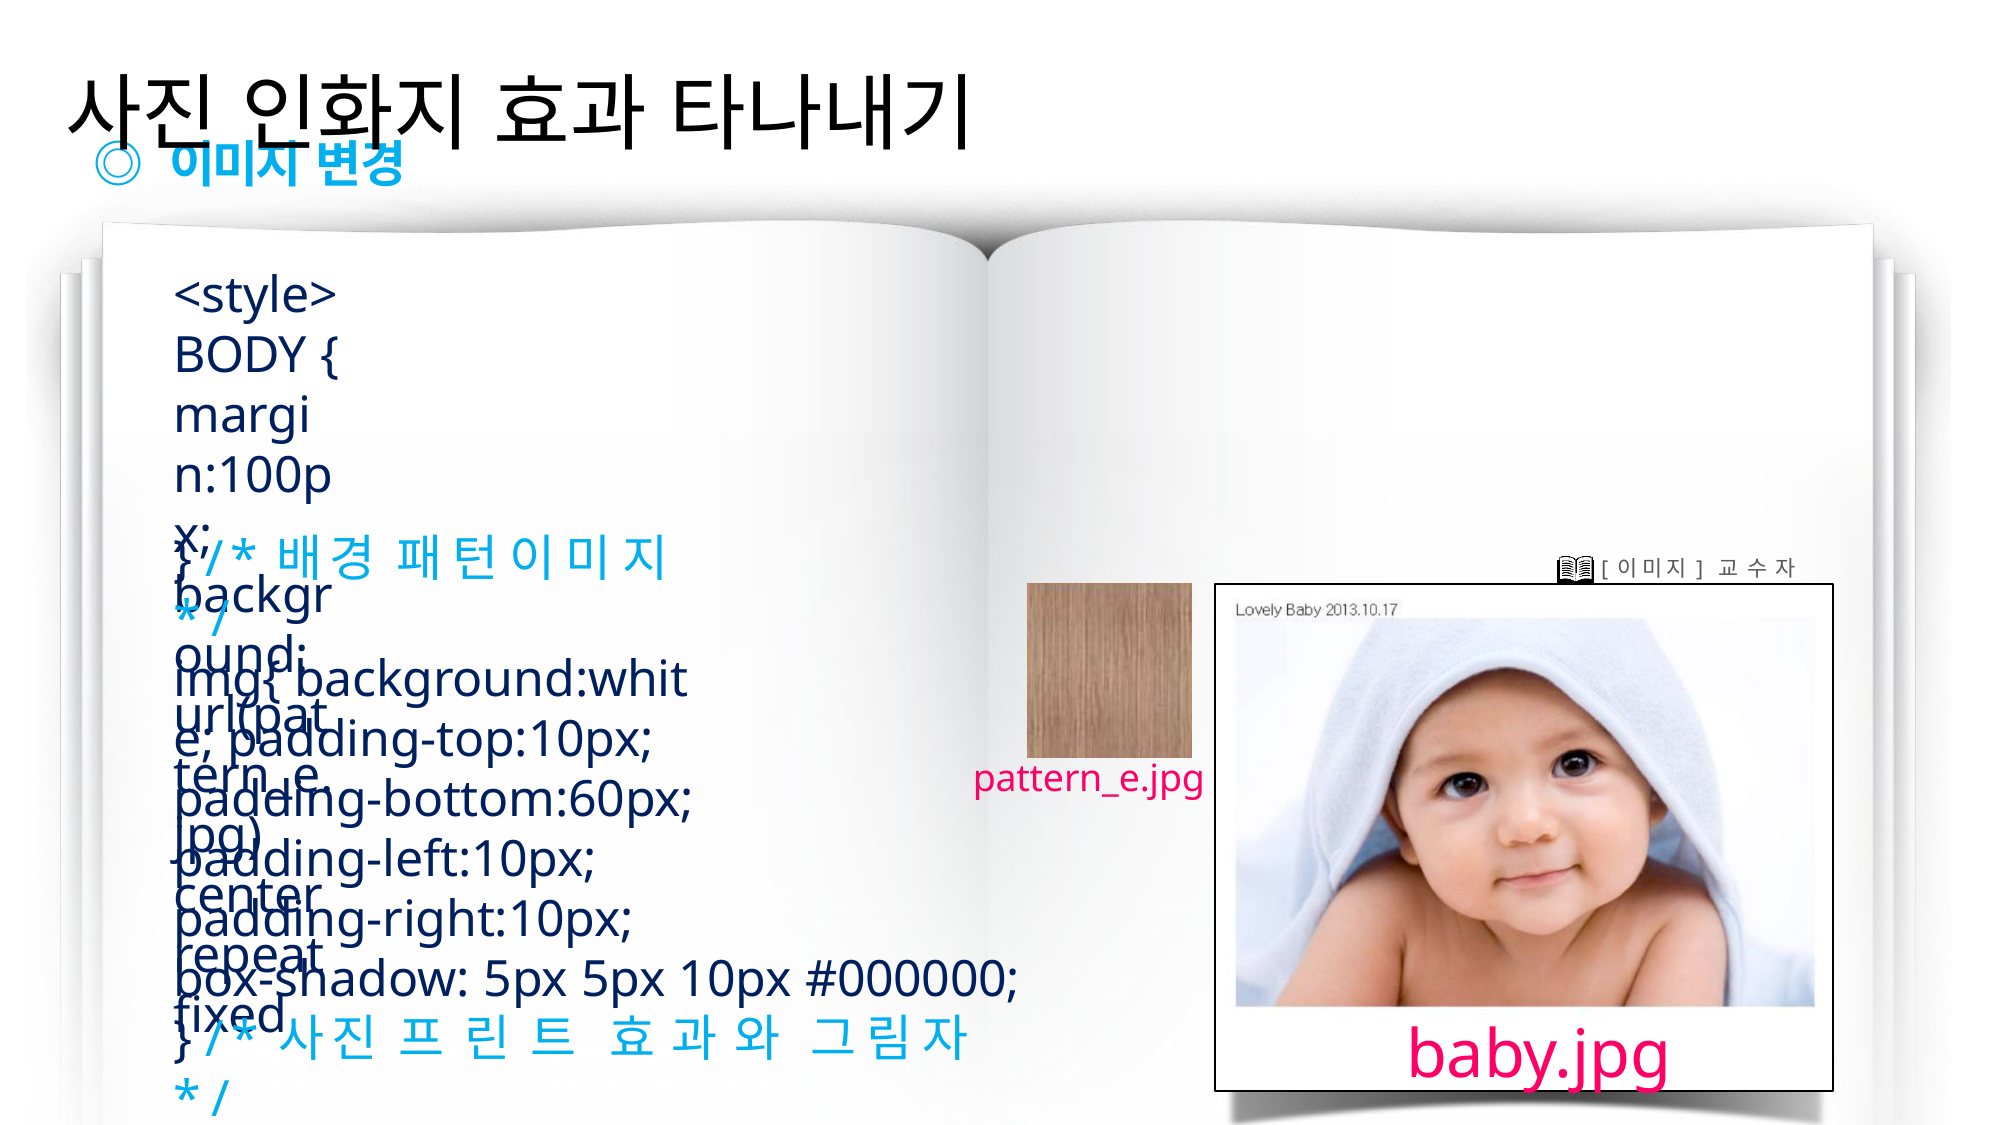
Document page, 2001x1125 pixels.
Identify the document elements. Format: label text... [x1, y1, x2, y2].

text_box 사진 인화지 효과 타나내기 [50, 52, 1449, 100]
picture [26, 100, 1951, 1125]
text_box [1215, 551, 1834, 1125]
